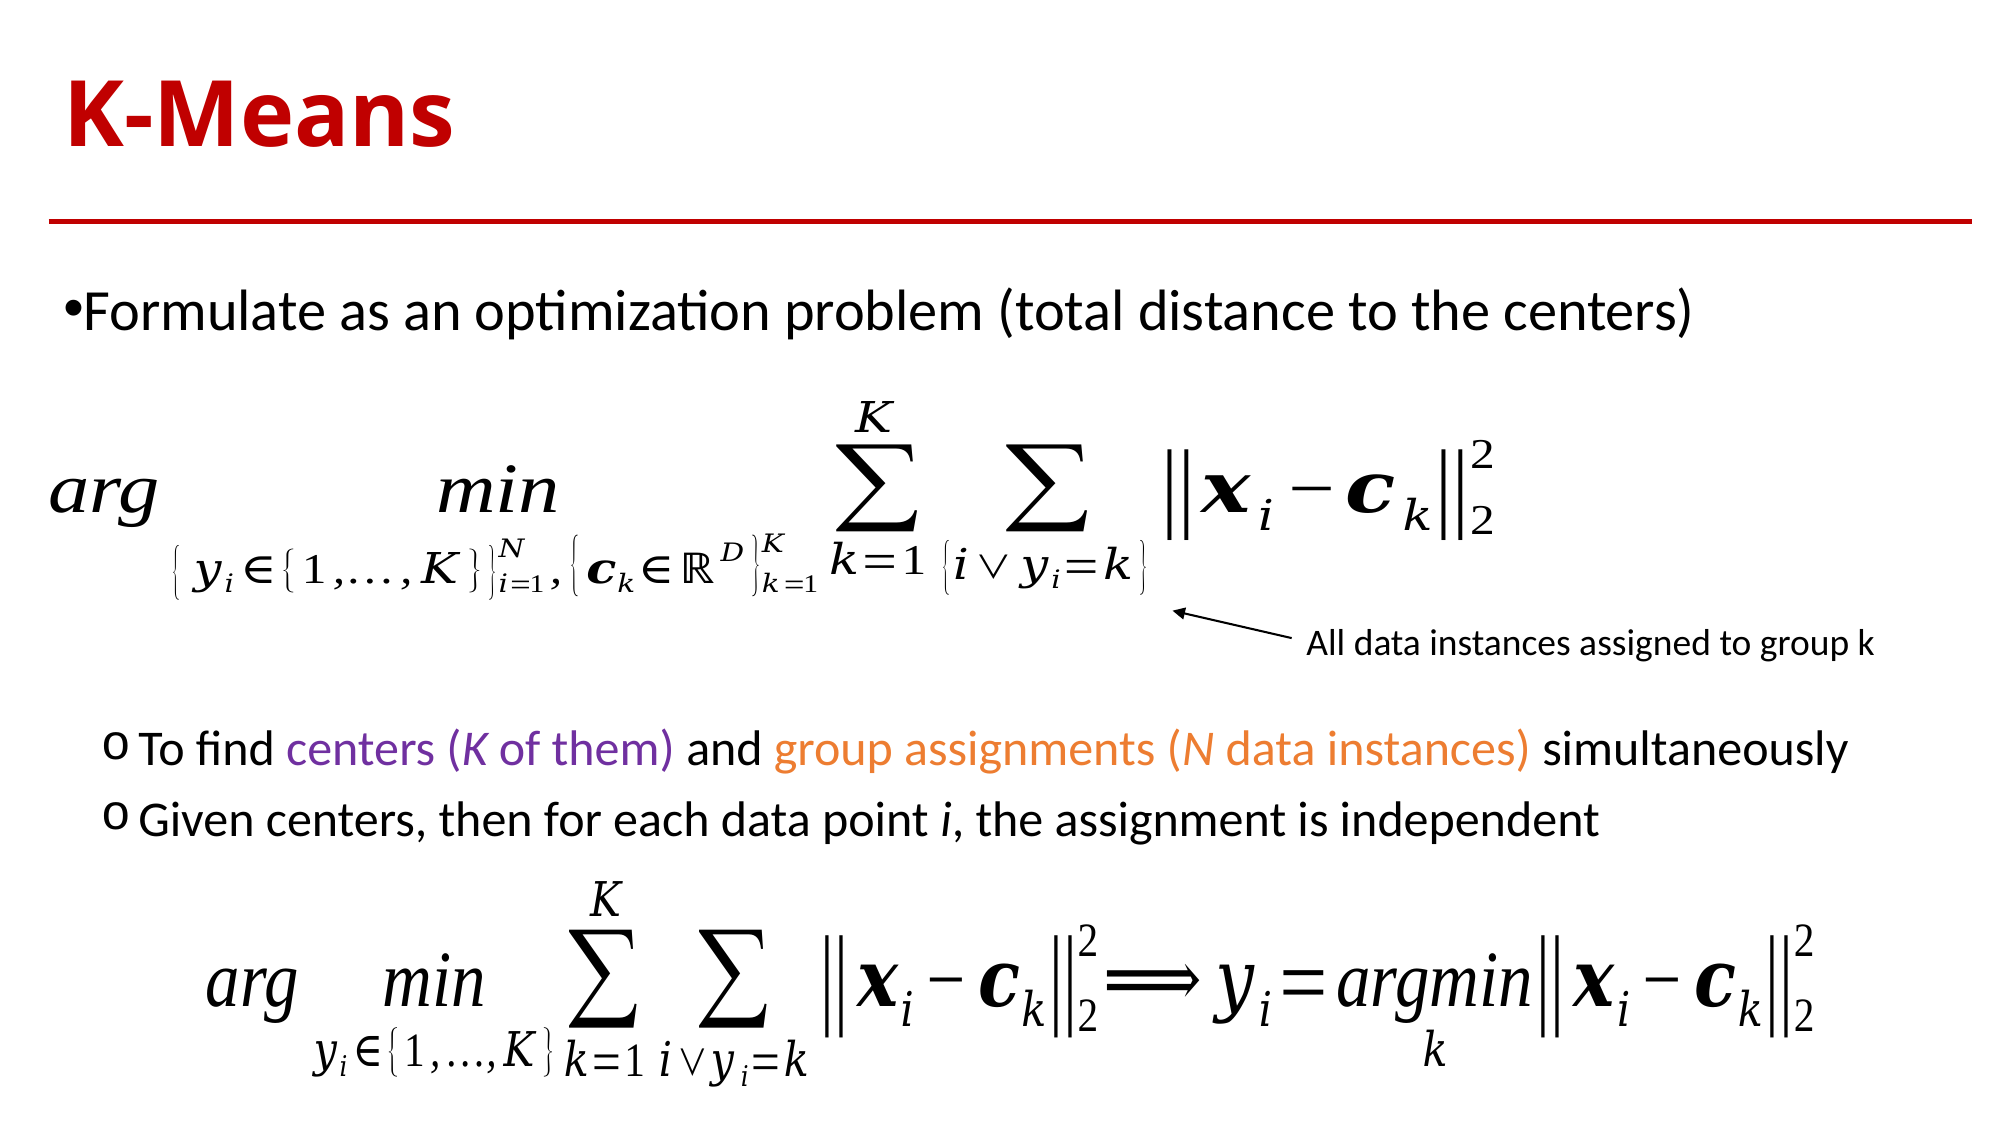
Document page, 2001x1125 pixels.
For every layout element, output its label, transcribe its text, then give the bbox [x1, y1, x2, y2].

title K-Means [48, 41, 1972, 192]
list Formulate as an optimization problem (total distance to the centers) To find centers (K of them) and group assignments (N data instances) simultaneously Given centers, then for each data point i, the assignment is independent [48, 264, 2000, 1104]
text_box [1172, 610, 1292, 639]
text_box All data instances assigned to group k [1291, 610, 1922, 671]
